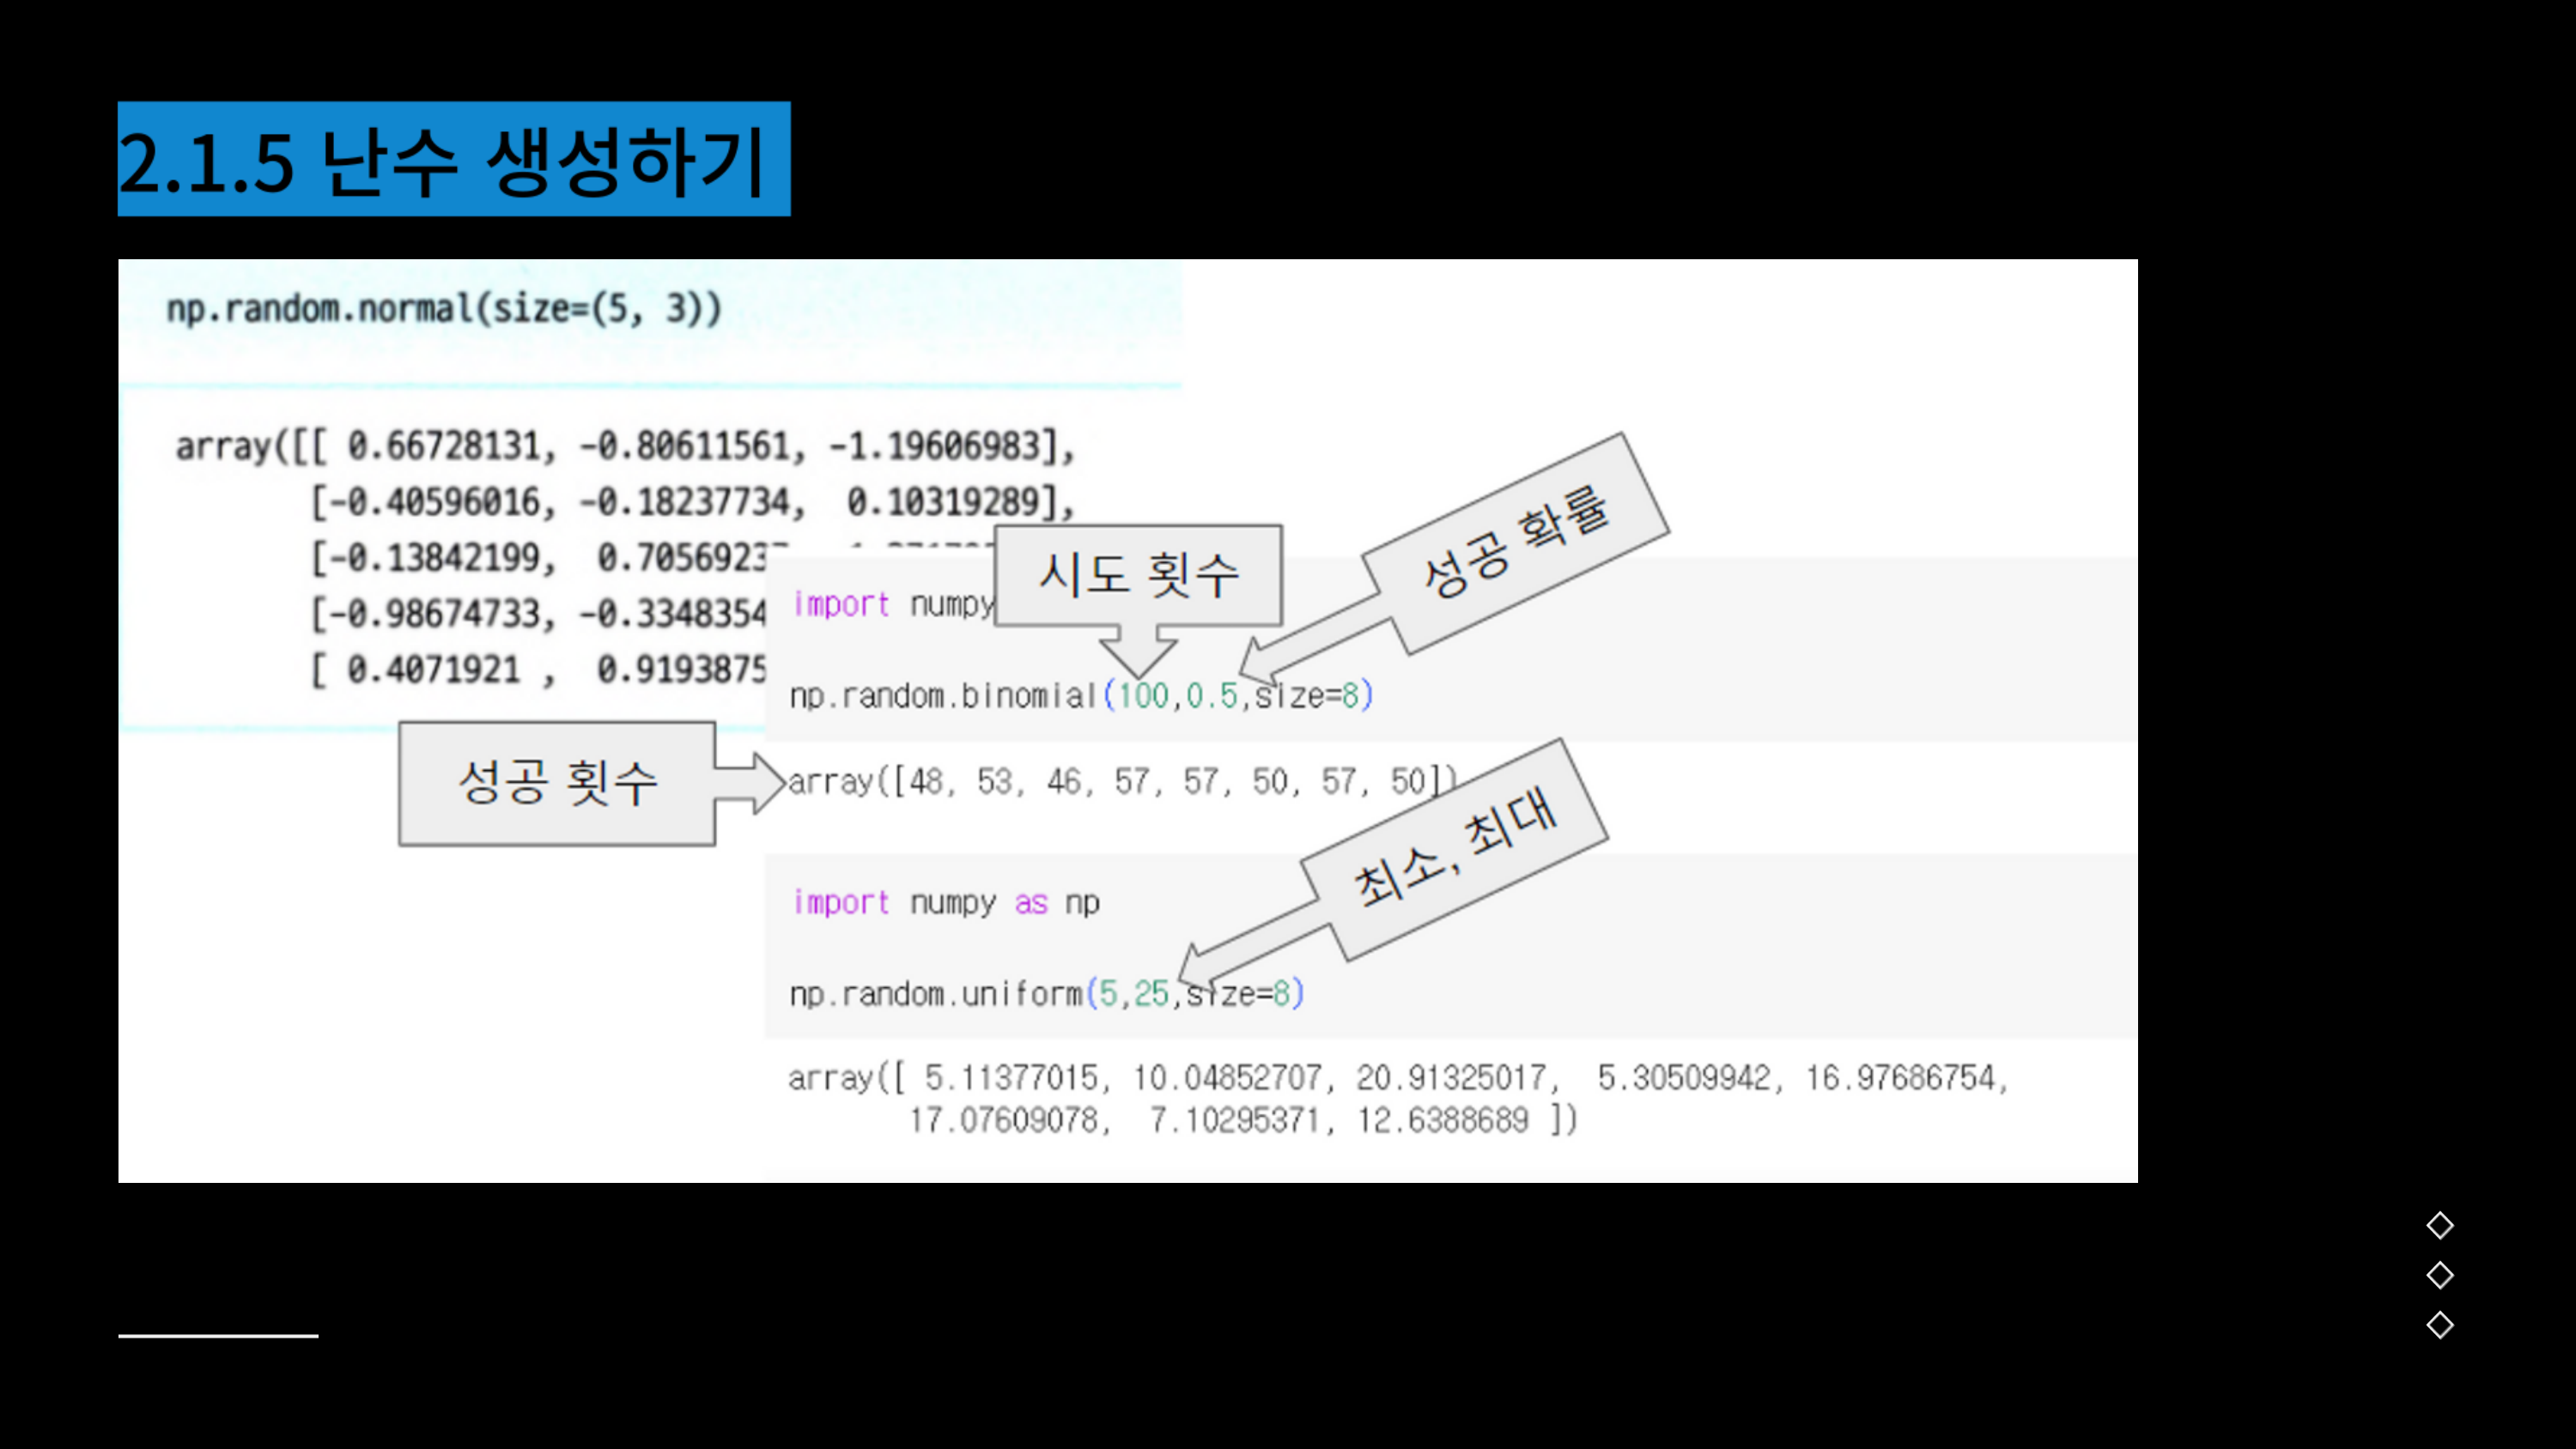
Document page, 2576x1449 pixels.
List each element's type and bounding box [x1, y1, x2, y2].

text_box [2425, 1210, 2455, 1340]
text_box [118, 1329, 319, 1344]
picture [94, 78, 863, 294]
text_box [118, 258, 2138, 1184]
